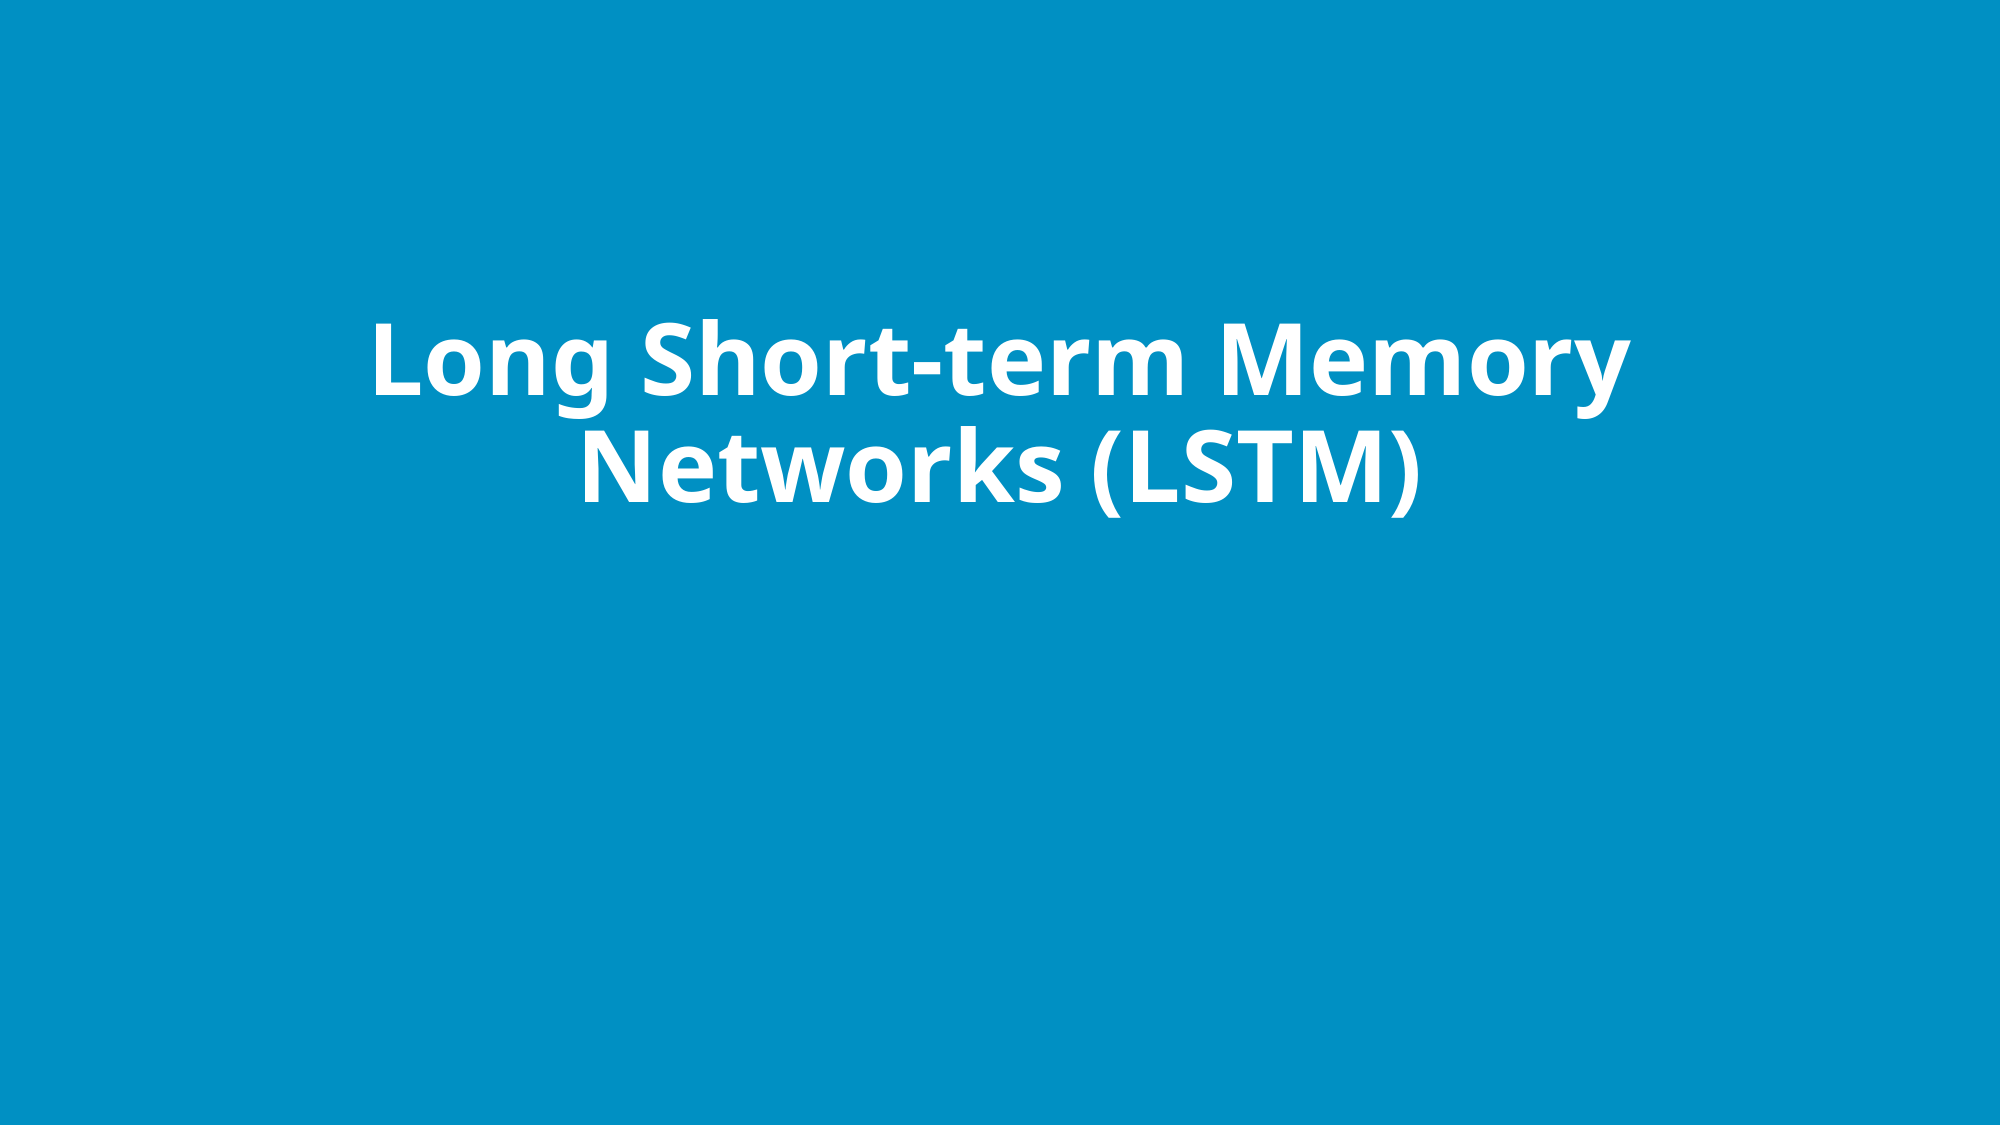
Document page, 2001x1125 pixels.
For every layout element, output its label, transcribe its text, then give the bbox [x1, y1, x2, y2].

list Long Short-term Memory Networks (LSTM) [219, 301, 1781, 750]
